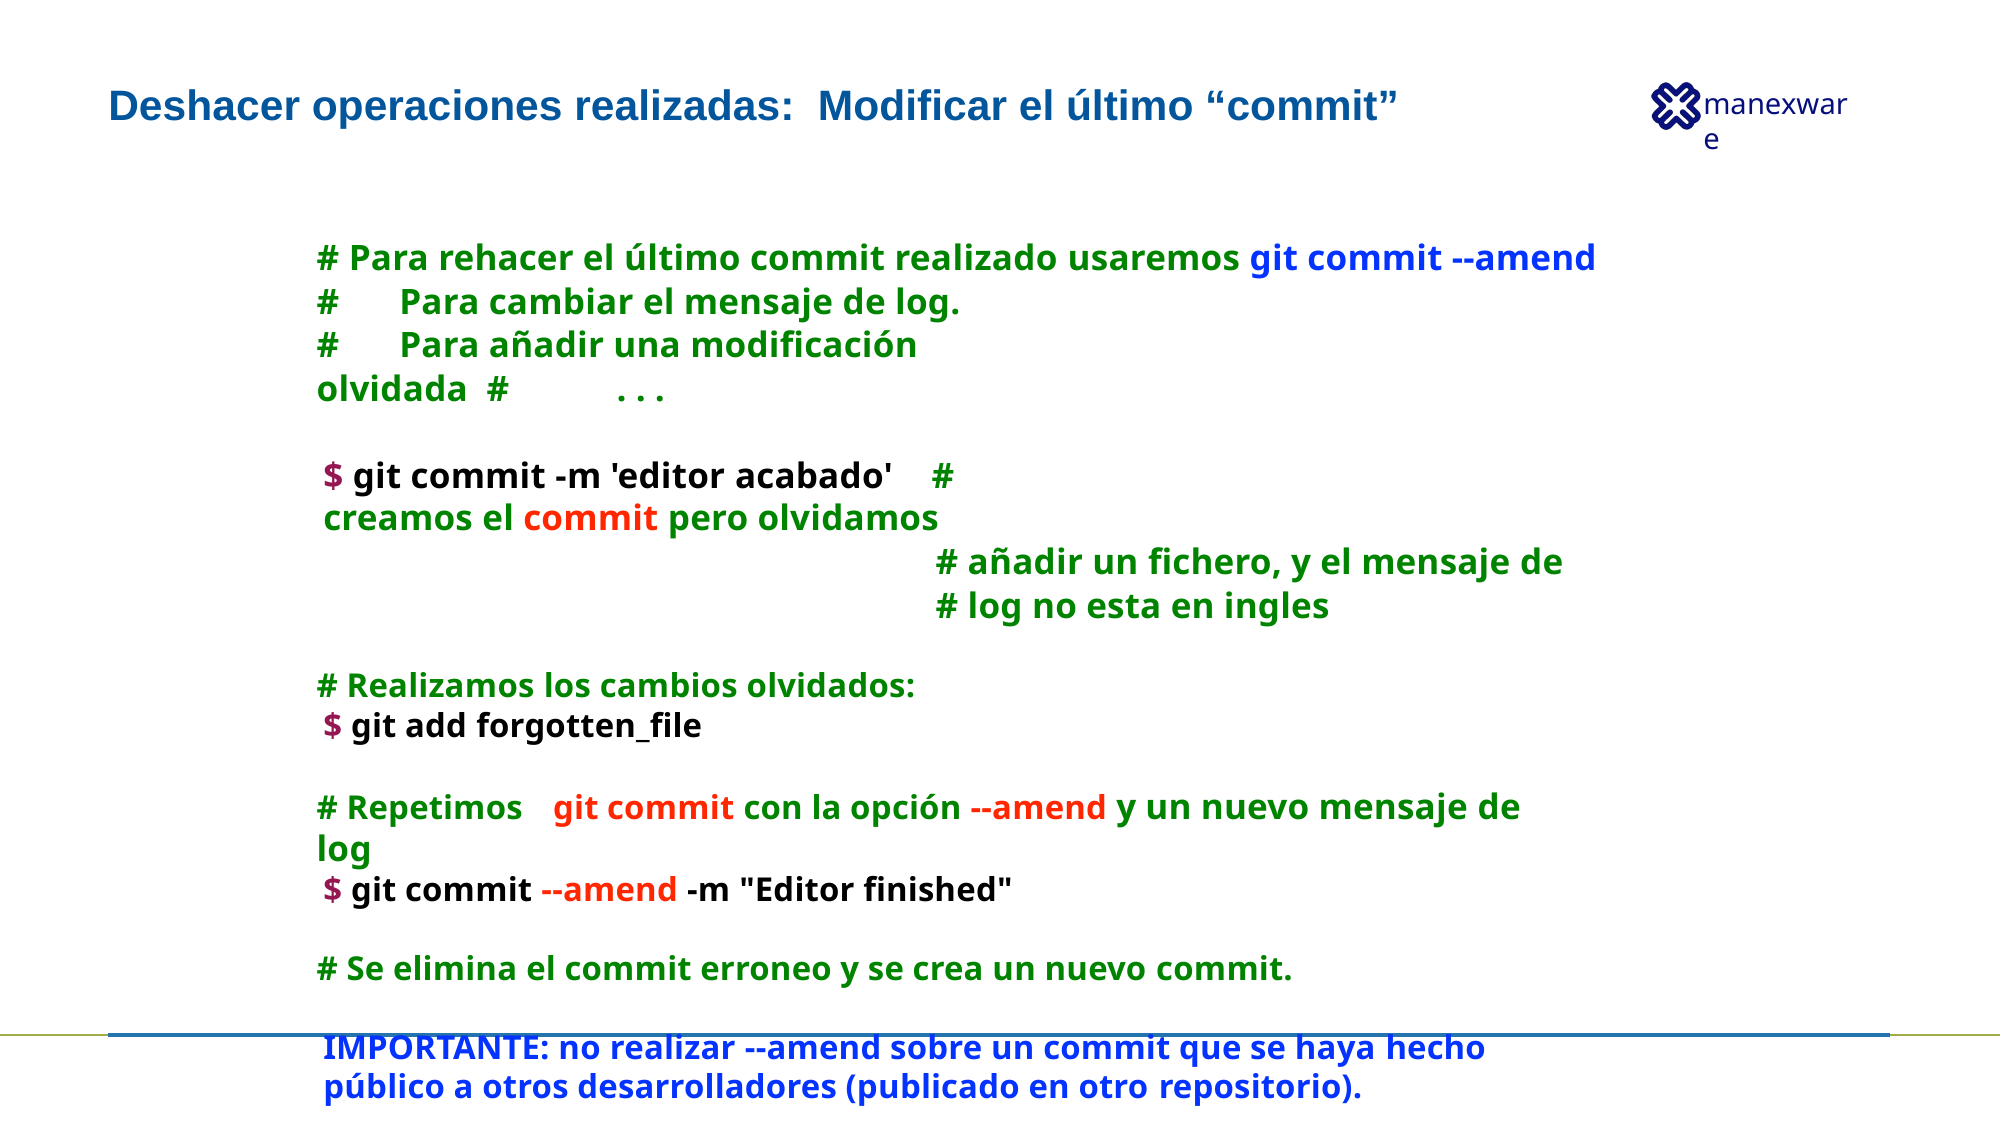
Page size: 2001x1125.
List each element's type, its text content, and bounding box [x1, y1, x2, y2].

title Deshacer operaciones realizadas: Modificar el último “commit” [108, 59, 1569, 155]
picture [1650, 81, 1702, 131]
text_box # Para rehacer el último commit realizado usaremos git commit --amend # Para cambiar el mensaje de log. # Para añadir una modificación olvidada # . . . $ git commit -m 'editor acabado' # creamos el commit pero olvidamos # añadir un fichero, y el mensaje de # log no esta en ingles # Realizamos los cambios olvidados: $ git add forgotten_file # Repetimos git commit con la opción --amend y un nuevo mensaje de log $ git commit --amend -m "Editor finished" # Se elimina el commit erroneo y se crea un nuevo commit. IMPORTANTE: no realizar --amend sobre un commit que se haya hecho público a otros desarrolladores (publicado en otro repositorio). [314, 233, 1616, 1106]
